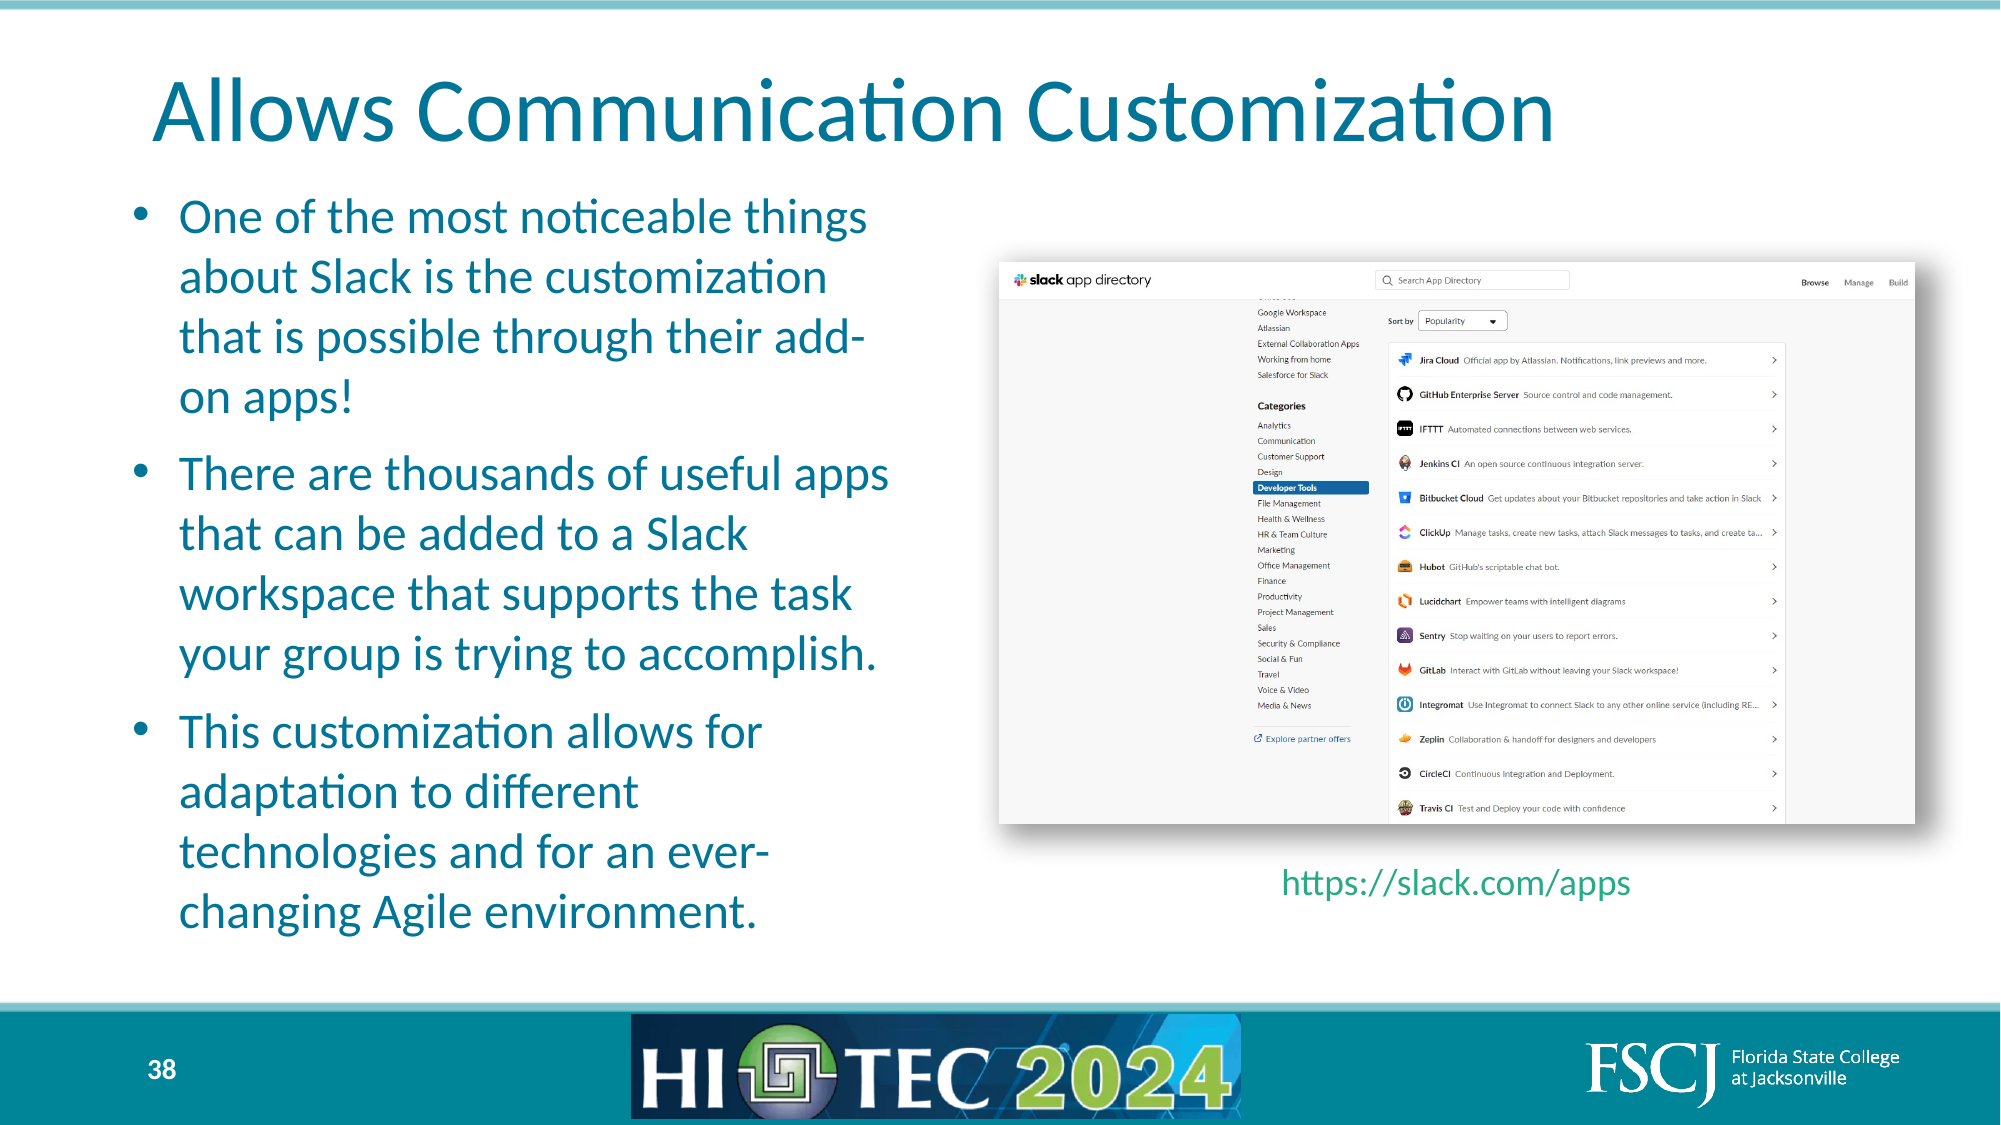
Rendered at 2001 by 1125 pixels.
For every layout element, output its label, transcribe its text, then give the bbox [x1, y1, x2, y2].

picture [0, 0, 2001, 1125]
text_box One of the most noticeable things about Slack is the customization that is possible through their add-on apps! There are thousands of useful apps that can be added to a Slack workspace that supports the task your group is trying to accomplish. This customization allows for adaptation to different technologies and for an ever-changing Agile environment. [117, 175, 924, 946]
text_box https://slack.com/apps [1266, 850, 1649, 911]
title Allows Communication Customization [137, 47, 1863, 176]
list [999, 262, 1915, 825]
